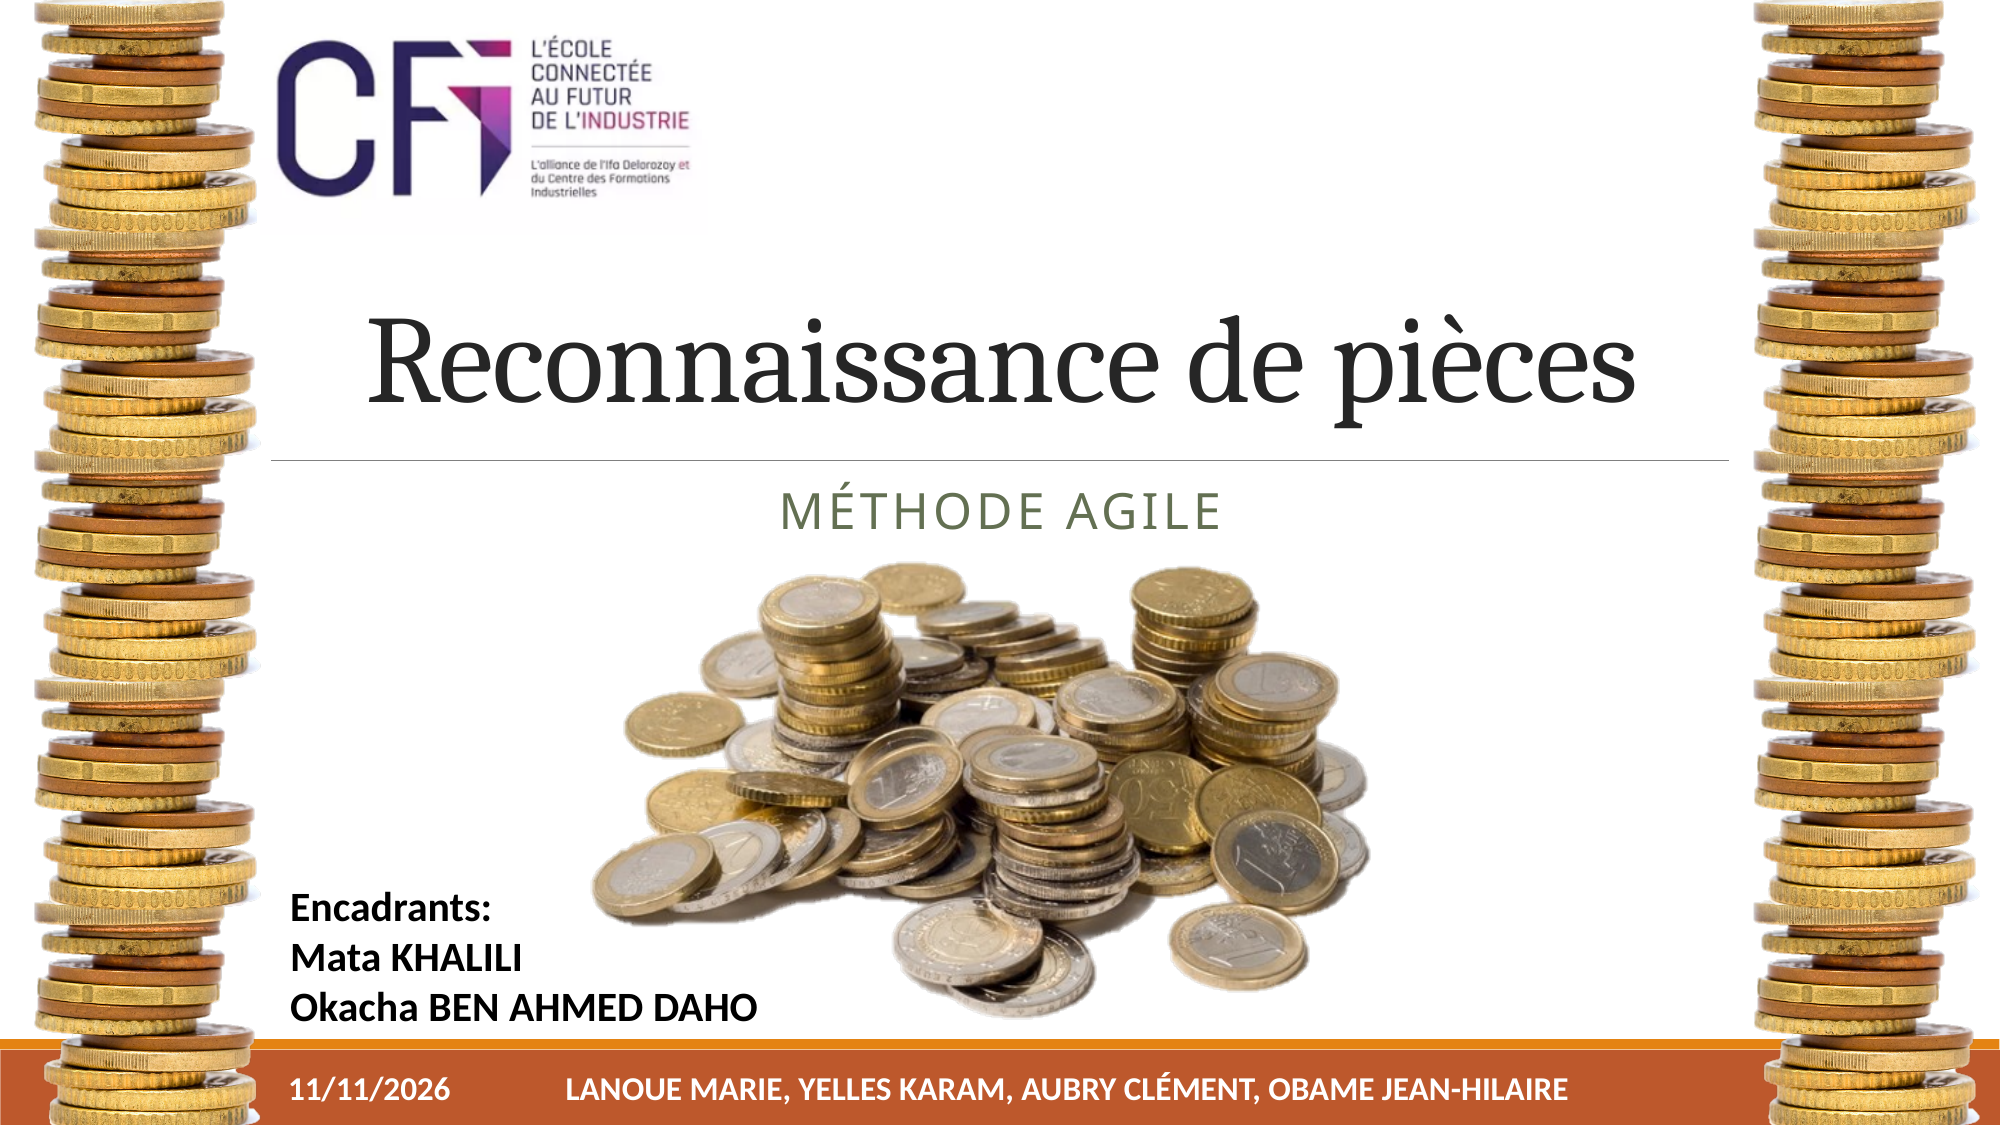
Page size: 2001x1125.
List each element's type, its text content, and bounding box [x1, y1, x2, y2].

subtitle Méthode Agile [271, 479, 1729, 606]
title Reconnaissance de pièces [273, 280, 1731, 448]
footer LANOUE Marie, YELLES Karam, AUBRY Clément, OBAME Jean-Hilaire [489, 1057, 1646, 1118]
picture [503, 606, 1469, 1055]
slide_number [273, 1057, 483, 1118]
picture [1749, 0, 1982, 1125]
text_box Encadrants: Mata KHALILI Okacha BEN AHMED DAHO [275, 871, 774, 1037]
picture [29, 0, 711, 1125]
